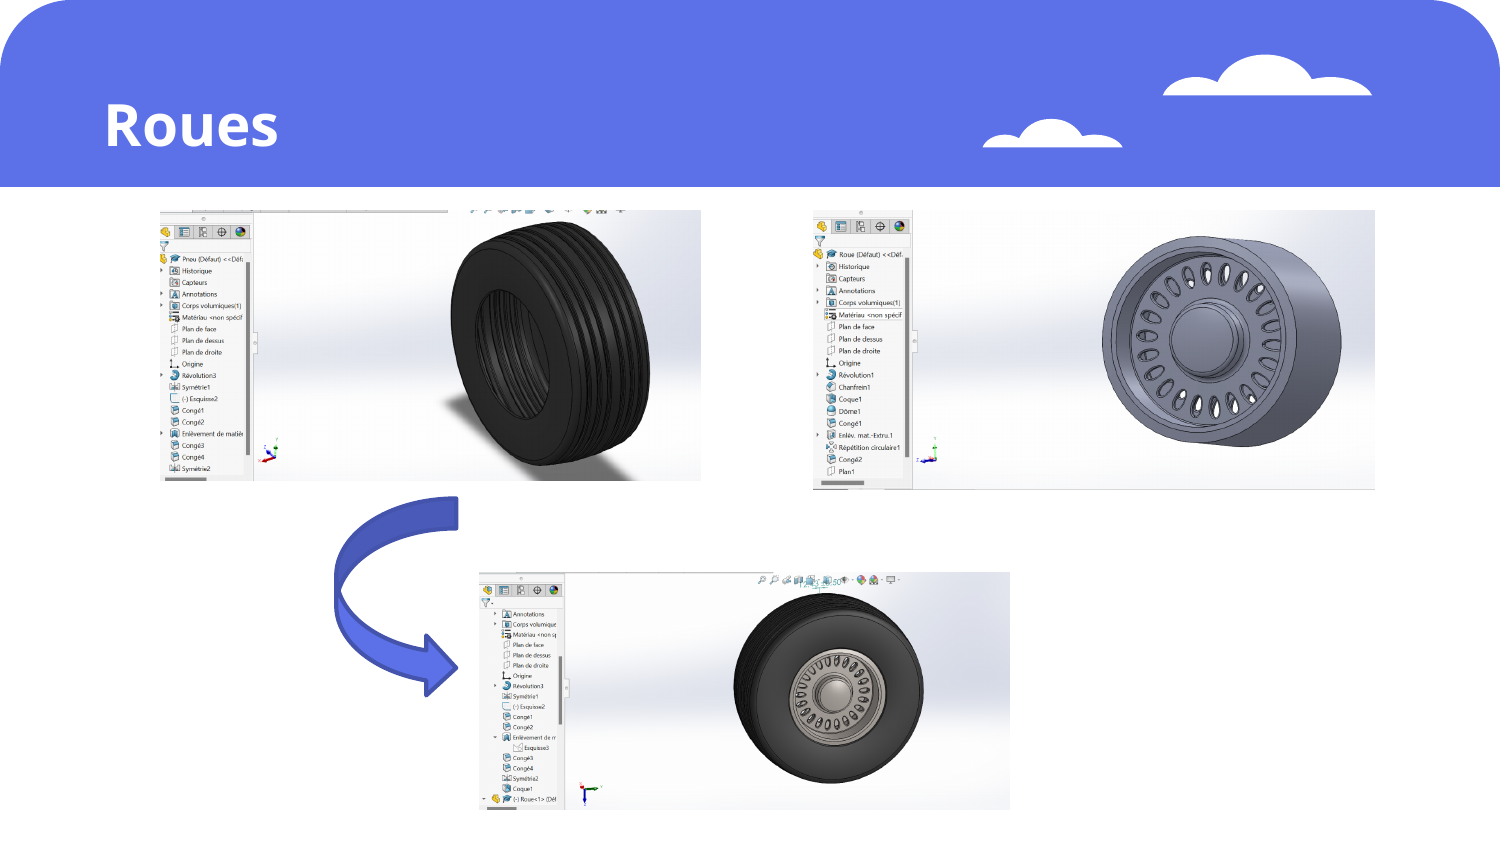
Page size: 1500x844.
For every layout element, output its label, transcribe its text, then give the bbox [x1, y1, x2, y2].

picture [159, 210, 701, 481]
text_box [334, 496, 459, 698]
title Roues [88, 72, 1412, 167]
picture [813, 210, 1375, 490]
picture [478, 572, 1010, 811]
